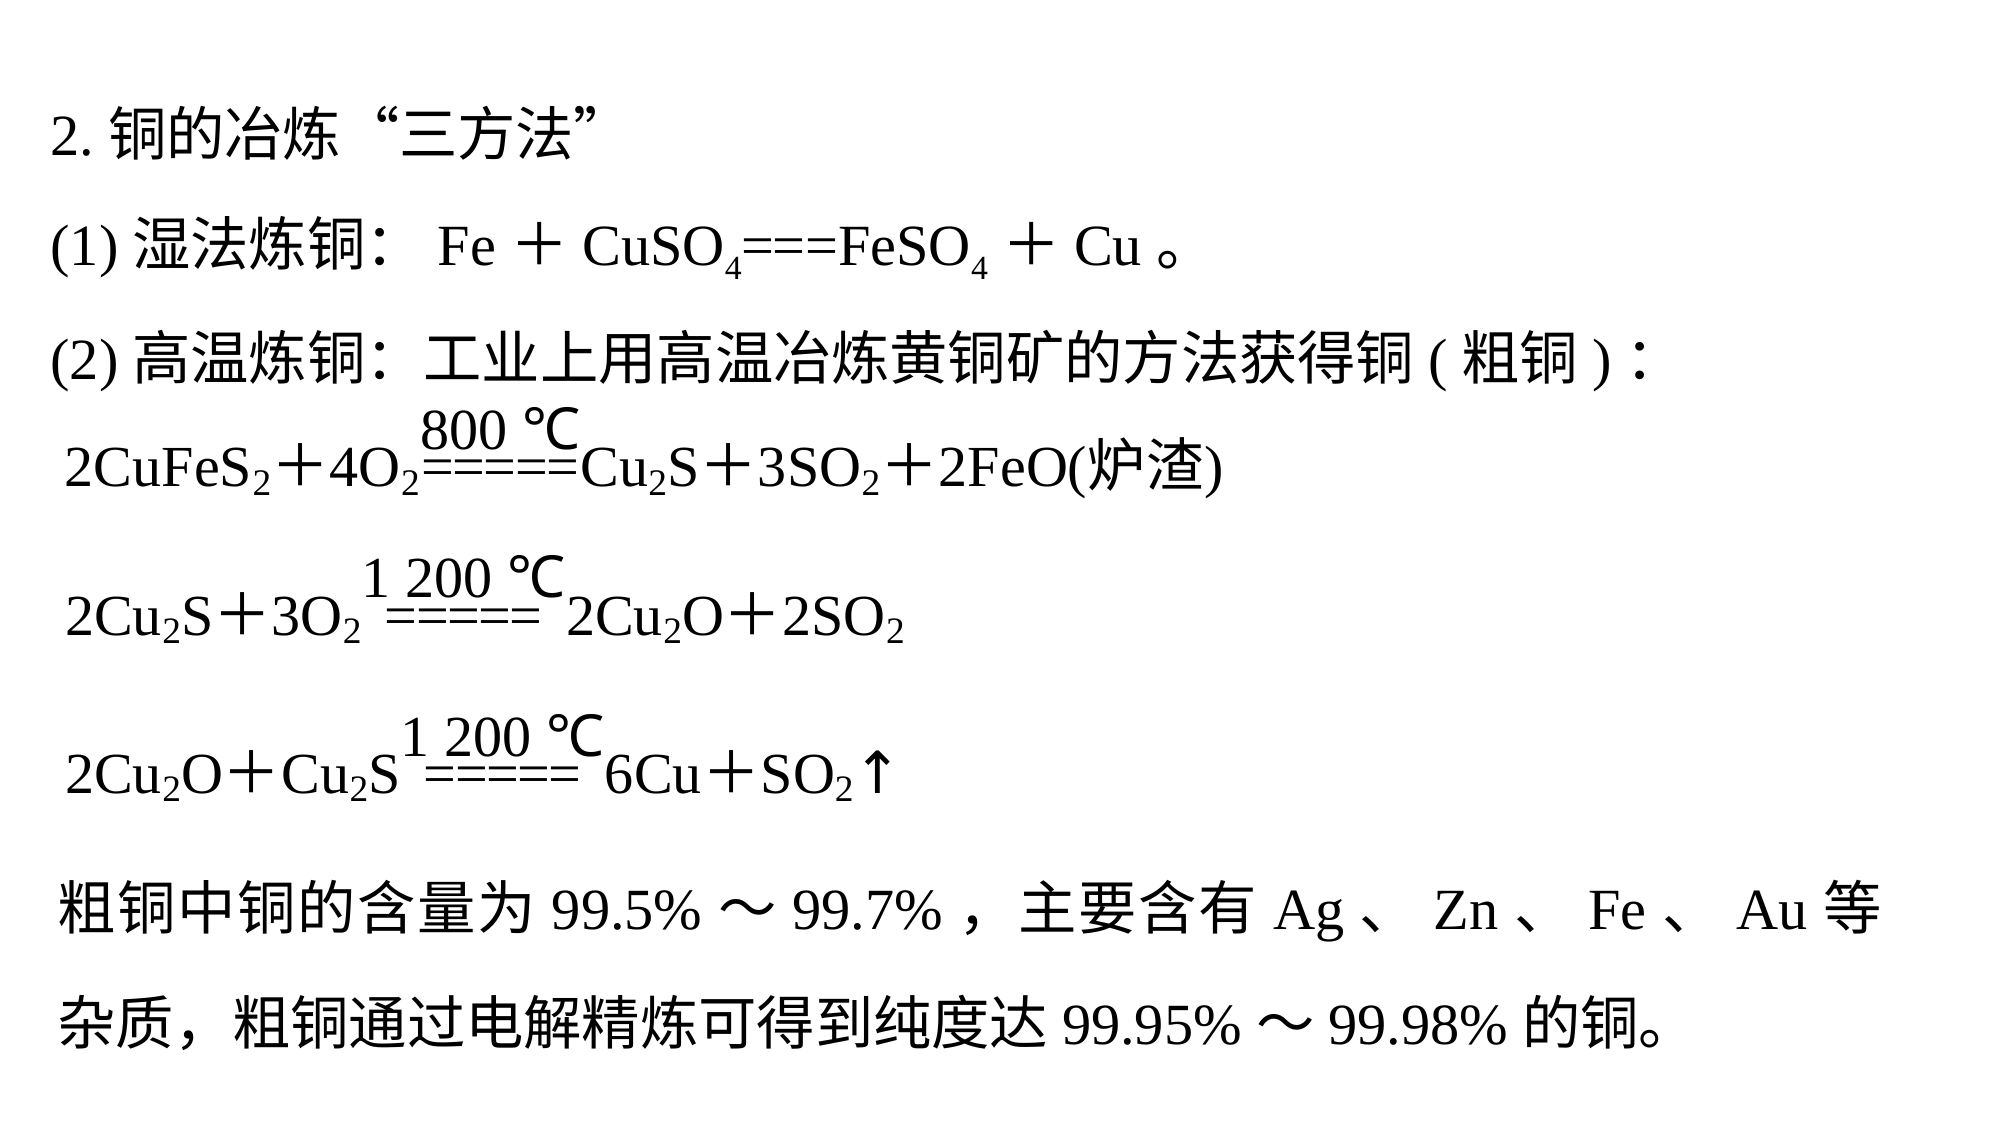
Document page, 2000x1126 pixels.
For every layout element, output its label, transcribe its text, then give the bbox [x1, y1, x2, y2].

text_box 粗铜中铜的含量为99.5%～99.7%，主要含有Ag、Zn、Fe、Au等杂质，粗铜通过电解精炼可得到纯度达99.95%～99.98%的铜。 [42, 819, 1897, 1064]
text_box 2.铜的冶炼“三方法” (1)湿法炼铜：Fe＋CuSO4===FeSO4＋Cu。 (2)高温炼铜：工业上用高温冶炼黄铜矿的方法获得铜(粗铜)： [35, 54, 1945, 399]
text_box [64, 390, 1733, 537]
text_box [64, 538, 1733, 857]
